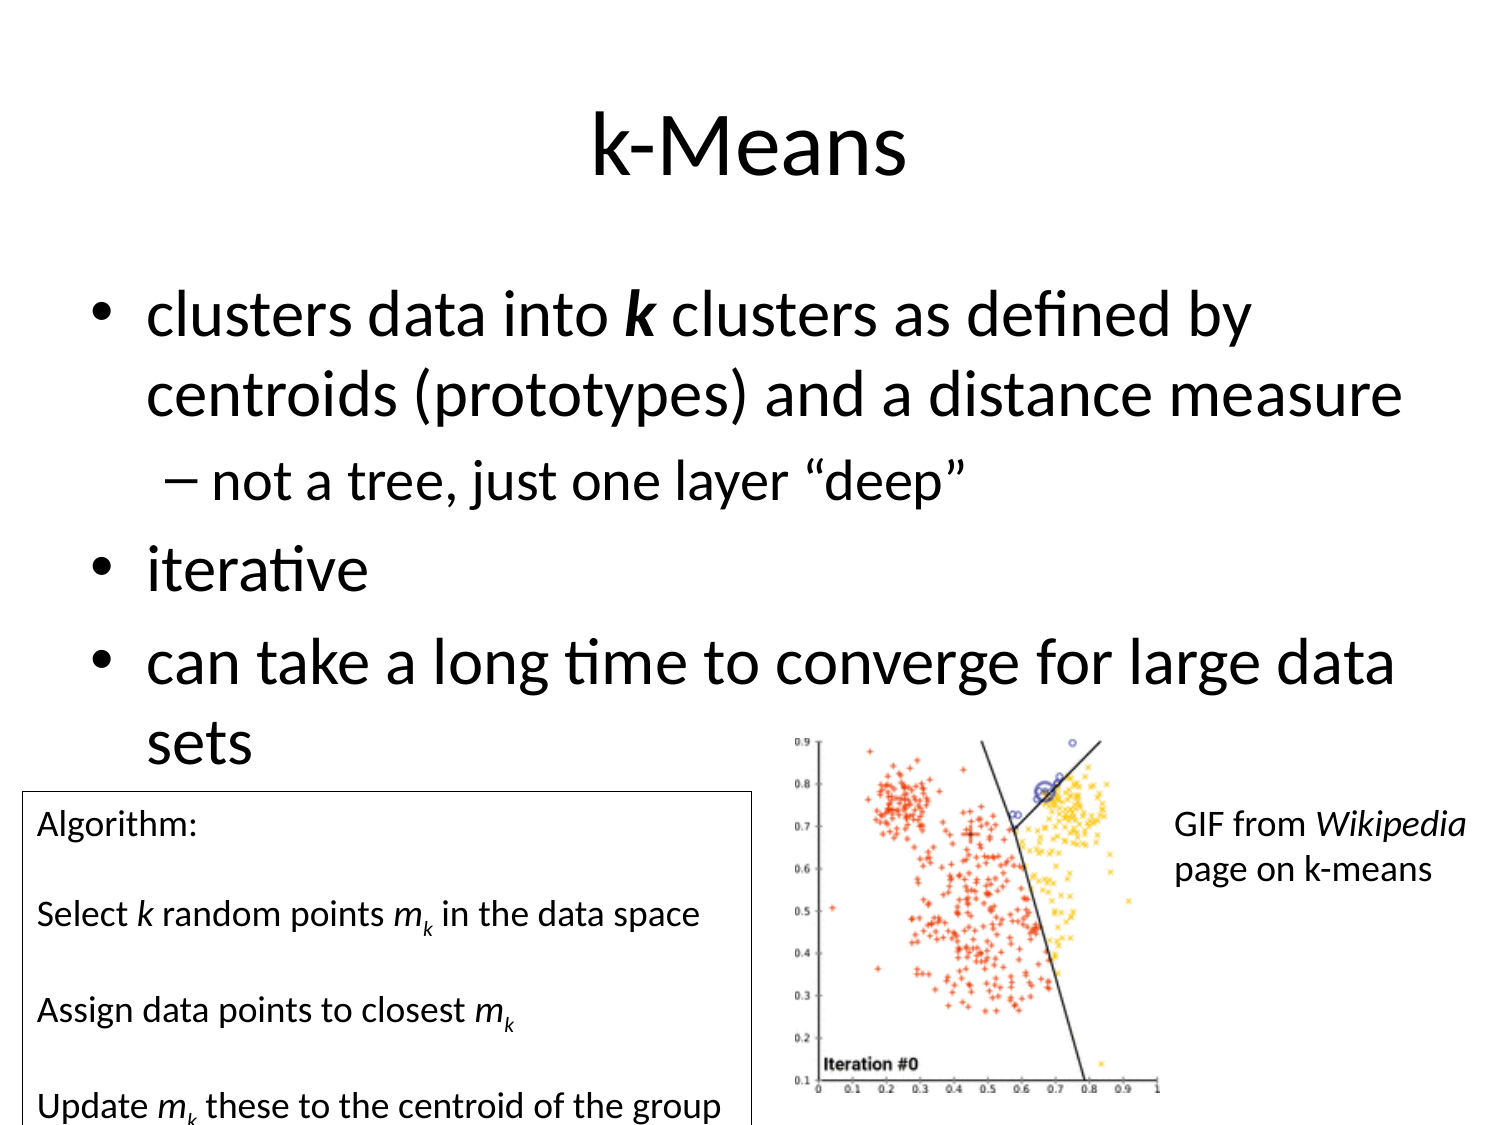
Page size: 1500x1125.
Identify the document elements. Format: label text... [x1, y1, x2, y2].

title k-Means [75, 45, 1425, 233]
list clusters data into k clusters as defined by centroids (prototypes) and a distance measure not a tree, just one layer “deep” iterative can take a long time to converge for large data sets [75, 262, 1425, 1005]
text_box Algorithm: Select k random points mk in the data space Assign data points to closest mk Update mk these to the centroid of the group [22, 791, 752, 1125]
picture [795, 738, 1160, 1093]
text_box GIF from Wikipedia page on k-means [1163, 791, 1490, 897]
